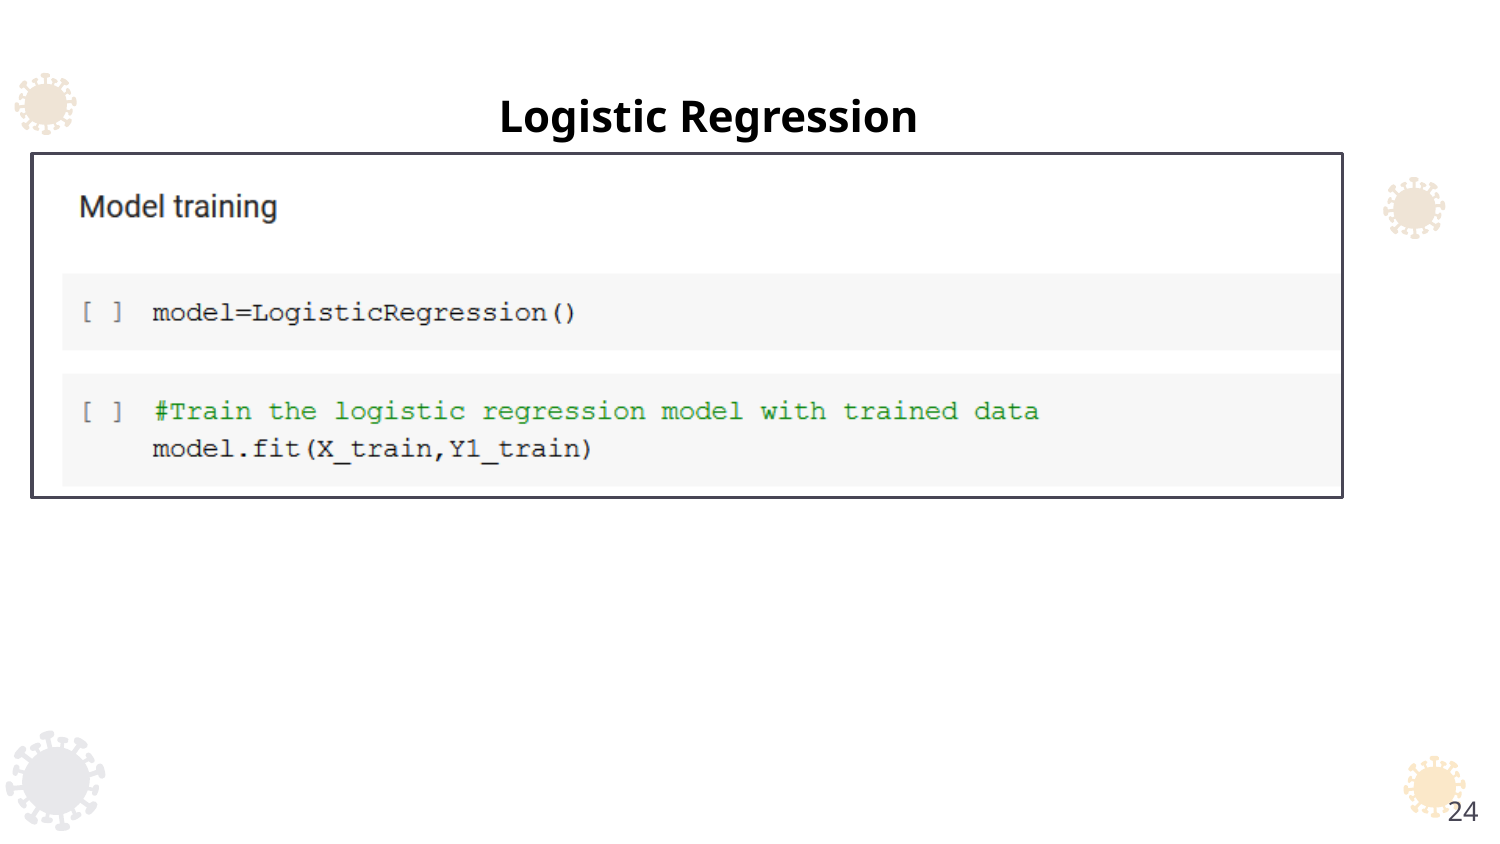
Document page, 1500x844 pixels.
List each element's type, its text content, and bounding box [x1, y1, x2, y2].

picture [33, 155, 1342, 497]
text_box Logistic Regression [483, 65, 976, 152]
slide_number 24 [1403, 779, 1494, 844]
